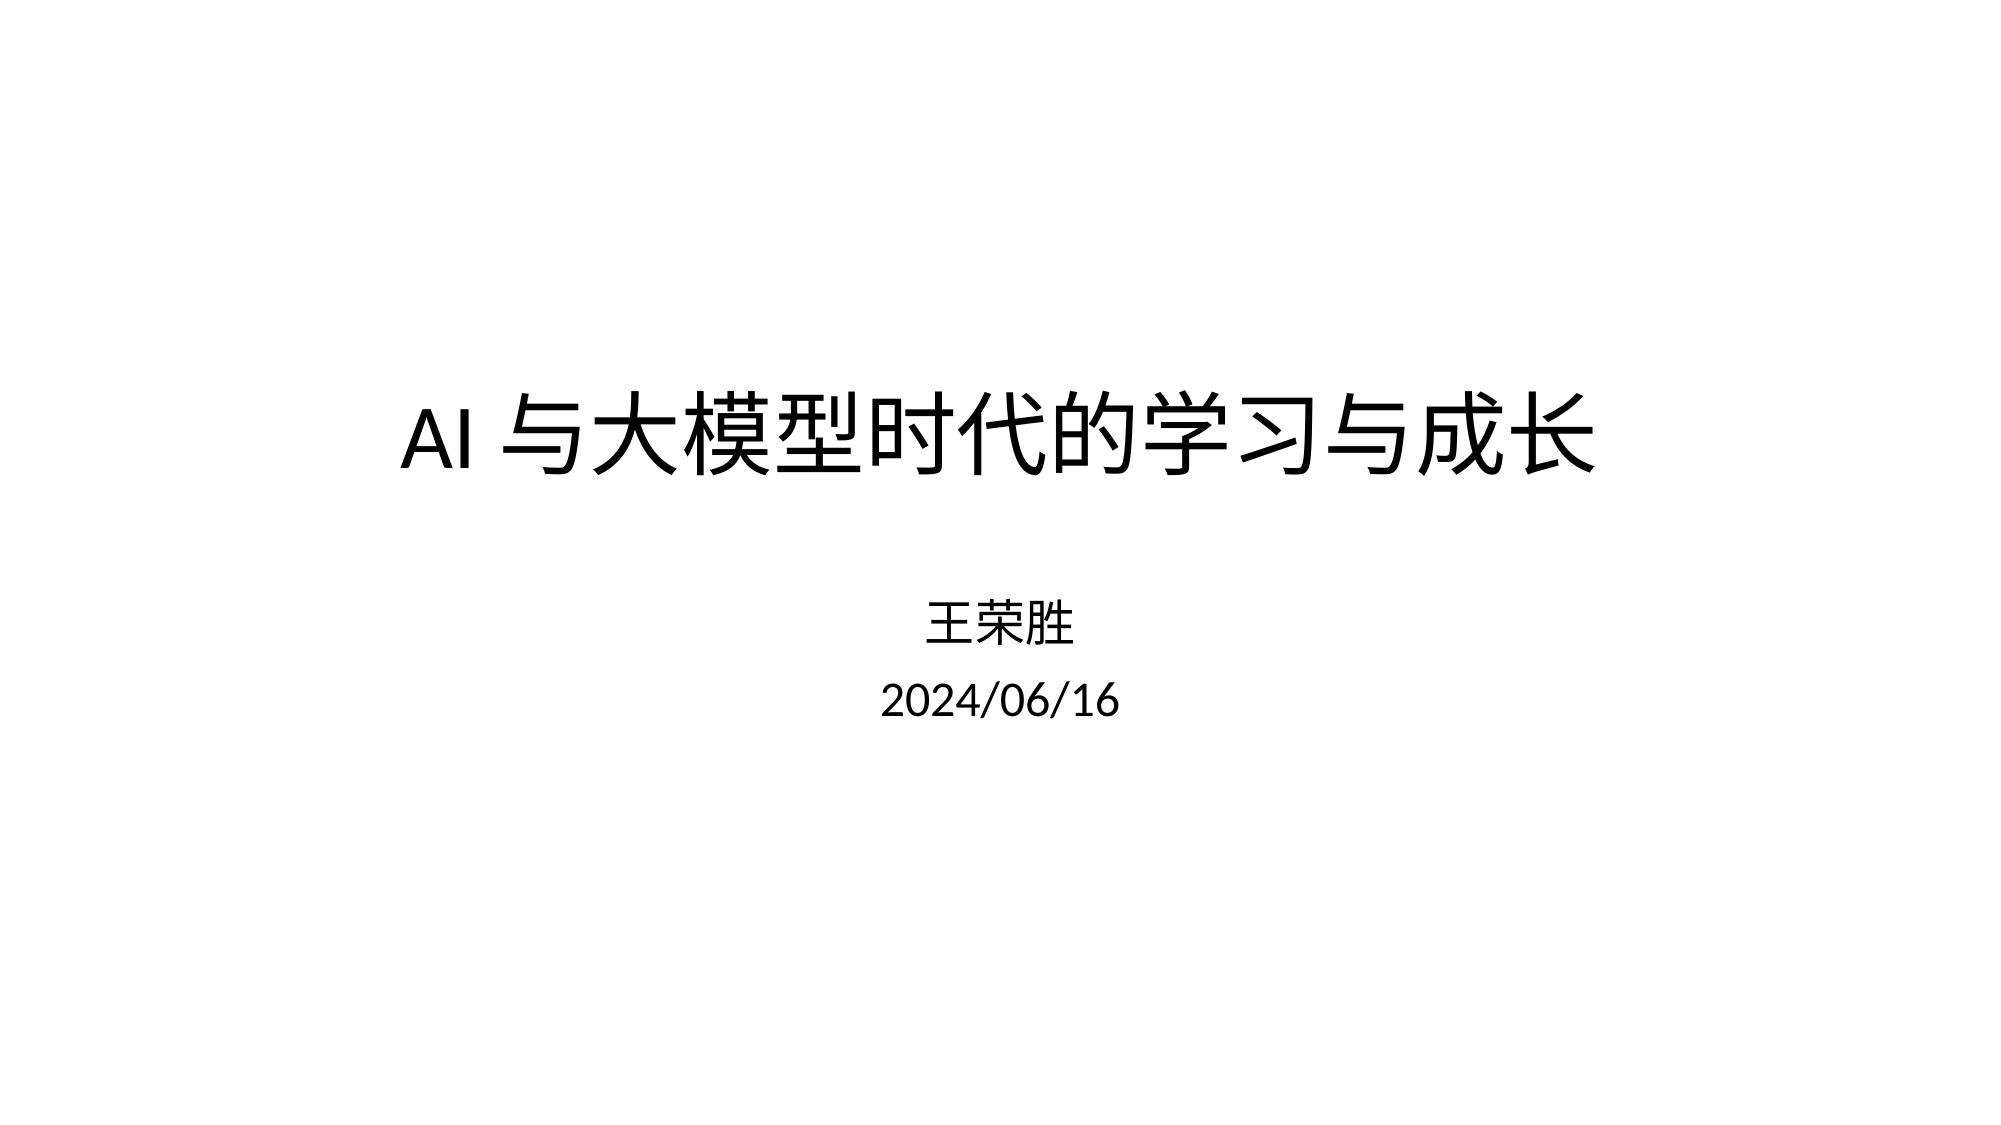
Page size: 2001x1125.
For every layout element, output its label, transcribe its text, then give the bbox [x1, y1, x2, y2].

title AI与大模型时代的学习与成长 [249, 184, 1750, 496]
subtitle 王荣胜 2024/06/16 [249, 590, 1750, 863]
